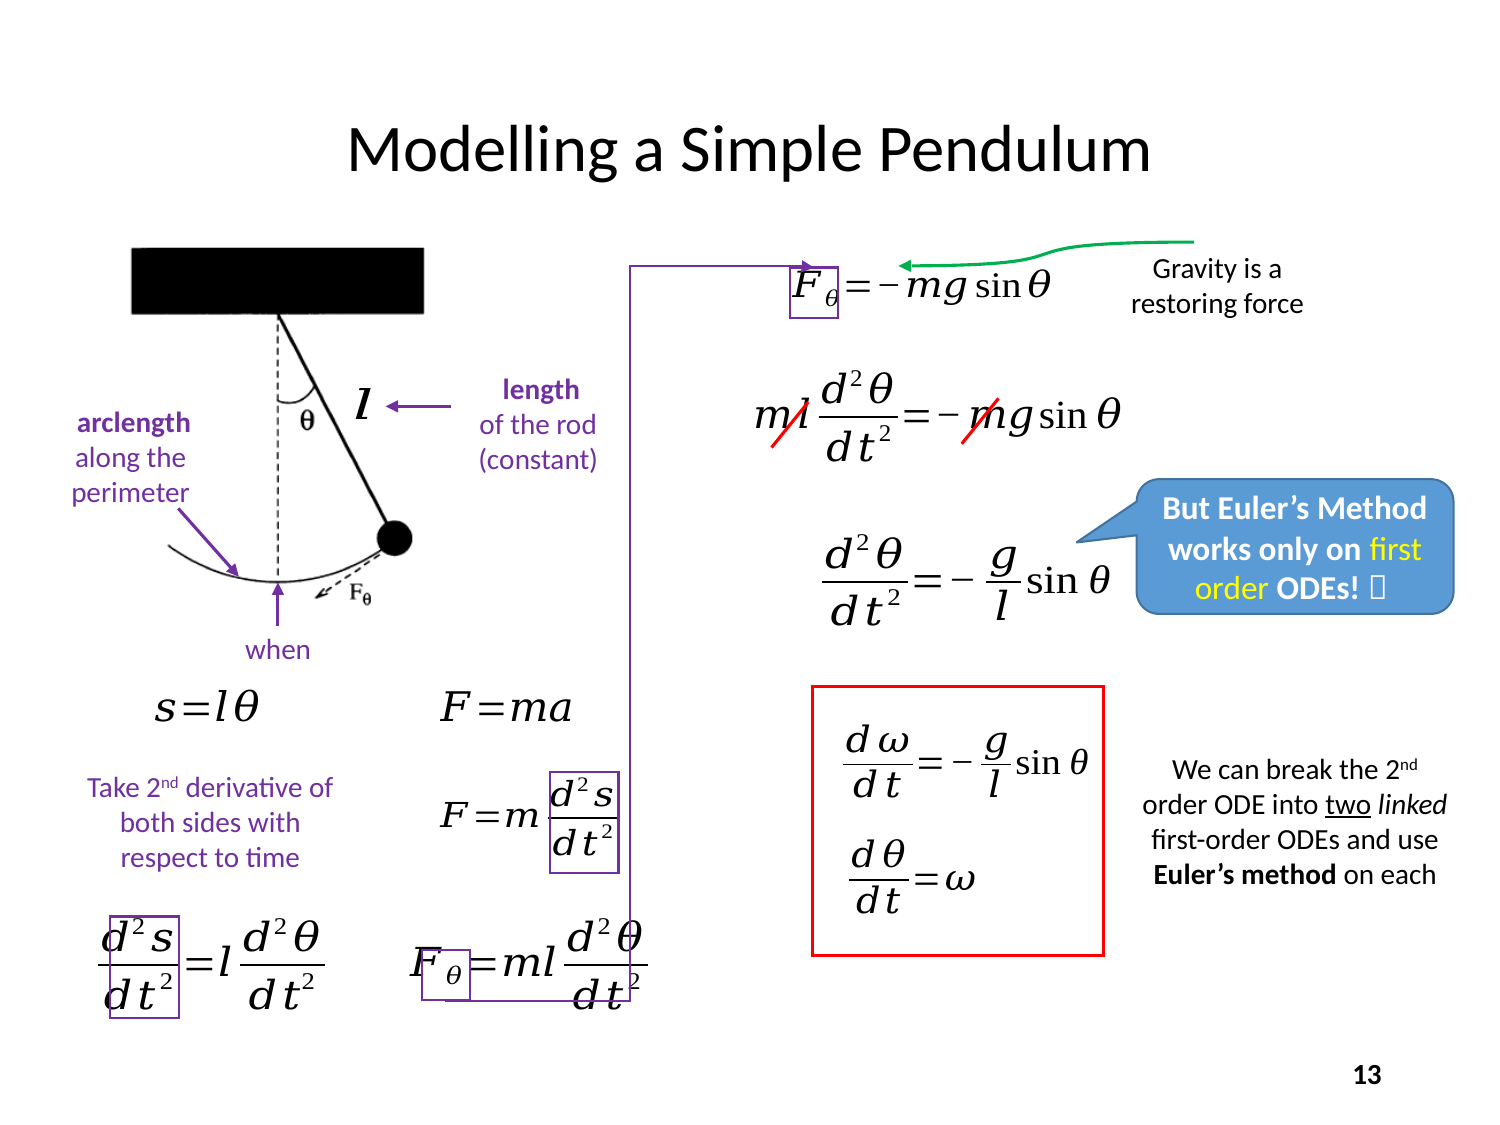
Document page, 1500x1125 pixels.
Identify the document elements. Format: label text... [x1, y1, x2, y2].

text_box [30, 396, 239, 577]
text_box But Euler’s Method works only on first order ODEs!  [1075, 478, 1455, 615]
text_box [961, 398, 999, 444]
text_box We can break the 2nd order ODE into two linked first-order ODEs and use Euler’s method on each [1126, 742, 1464, 898]
text_box [109, 915, 180, 1019]
text_box [549, 818, 620, 874]
text_box Gravity is a restoring force [1105, 242, 1330, 327]
text_box Take 2nd derivative of both sides with respect to time [64, 760, 357, 881]
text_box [385, 363, 647, 449]
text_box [1034, 106, 1059, 402]
slide_number 13 [1059, 1042, 1397, 1103]
picture [103, 234, 449, 624]
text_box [771, 402, 809, 448]
text_box [789, 266, 839, 319]
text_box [263, 449, 997, 818]
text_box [138, 582, 263, 674]
title Modelling a Simple Pendulum [103, 59, 1397, 241]
text_box [421, 949, 471, 1001]
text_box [812, 686, 1104, 956]
